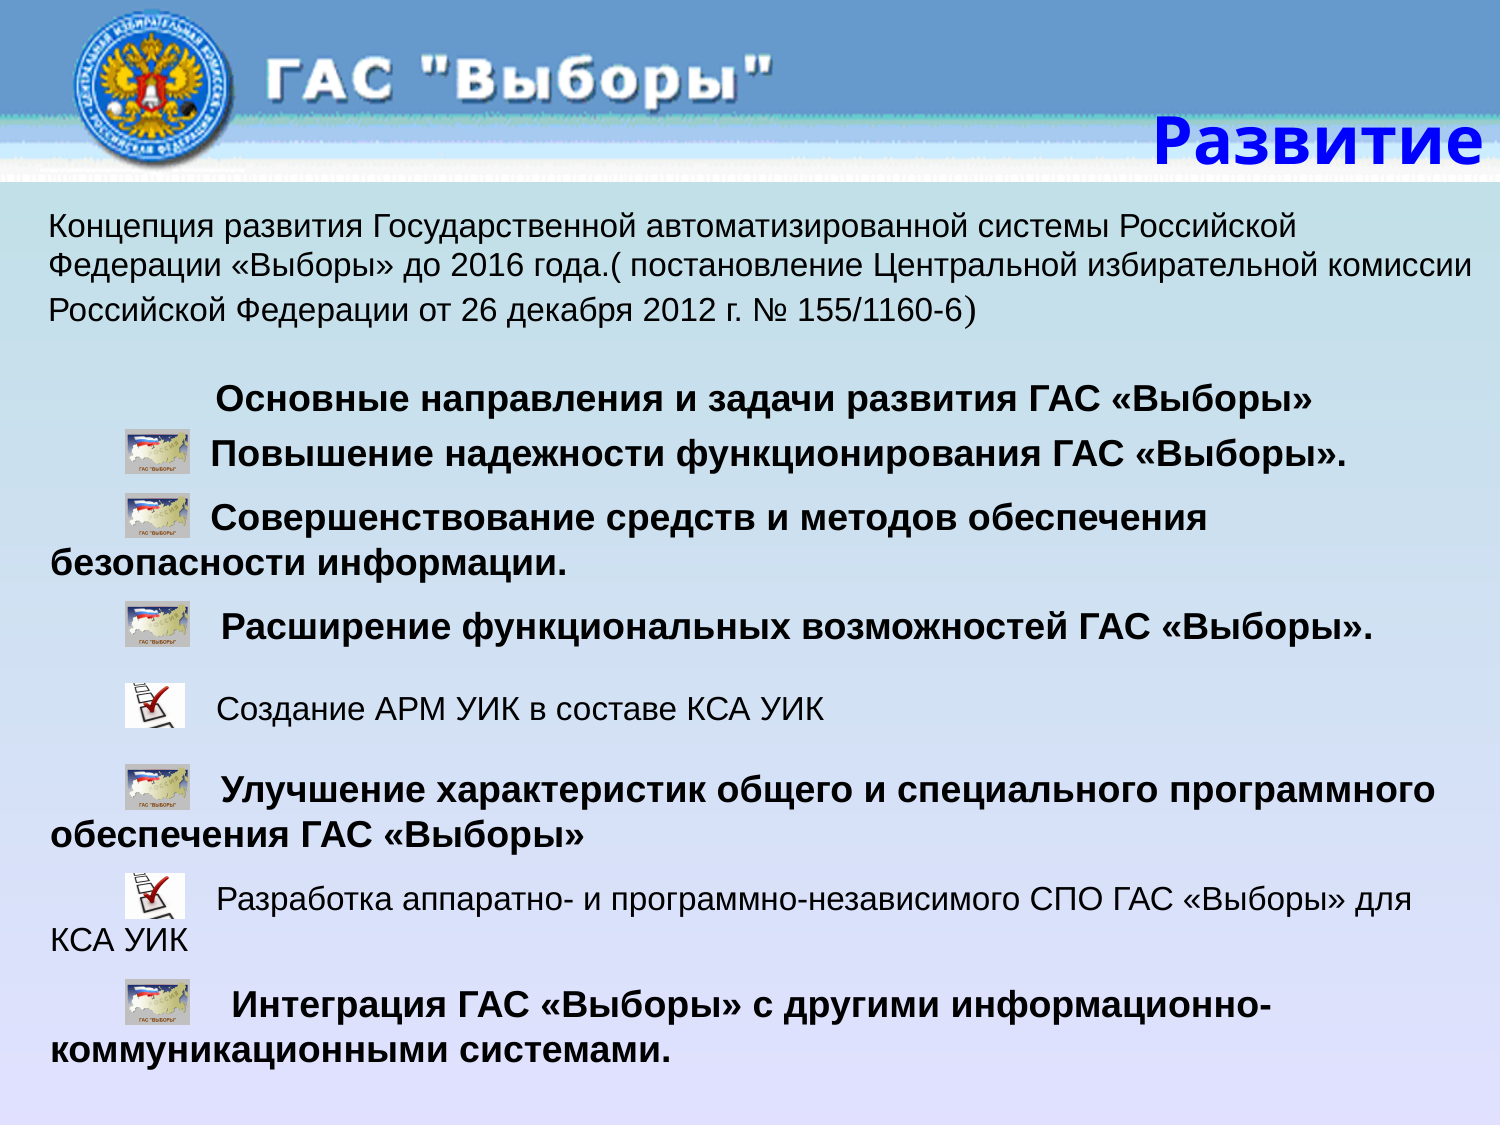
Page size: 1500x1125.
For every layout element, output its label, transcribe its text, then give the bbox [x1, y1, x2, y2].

picture [125, 873, 173, 919]
picture [125, 493, 190, 538]
picture [125, 429, 190, 474]
picture [125, 764, 190, 810]
text_box Концепция развития Государственной автоматизированной системы Российской Федерации «Выборы» до 2016 года.( постановление Центральной избирательной комиссии Российской Федерации от 26 декабря 2012 г. № 155/1160-6) Основные направления и задачи развития ГАС «Выборы» [33, 196, 1496, 426]
picture [125, 683, 173, 728]
text_box Повышение надежности функционирования ГАС «Выборы». Совершенствование средств и методов обеспечения безопасности информации. Расширение функциональных возможностей ГАС «Выборы». Создание АРМ УИК в составе КСА УИК Улучшение характеристик общего и специального программного обеспечения ГАС «Выборы» Разработка аппаратно- и программно-независимого СПО ГАС «Выборы» для КСА УИК Интеграция ГАС «Выборы» с другими информационно-коммуникационными системами. [0, 421, 1463, 1077]
picture [0, 0, 1500, 183]
picture [125, 601, 190, 647]
picture [125, 979, 190, 1025]
